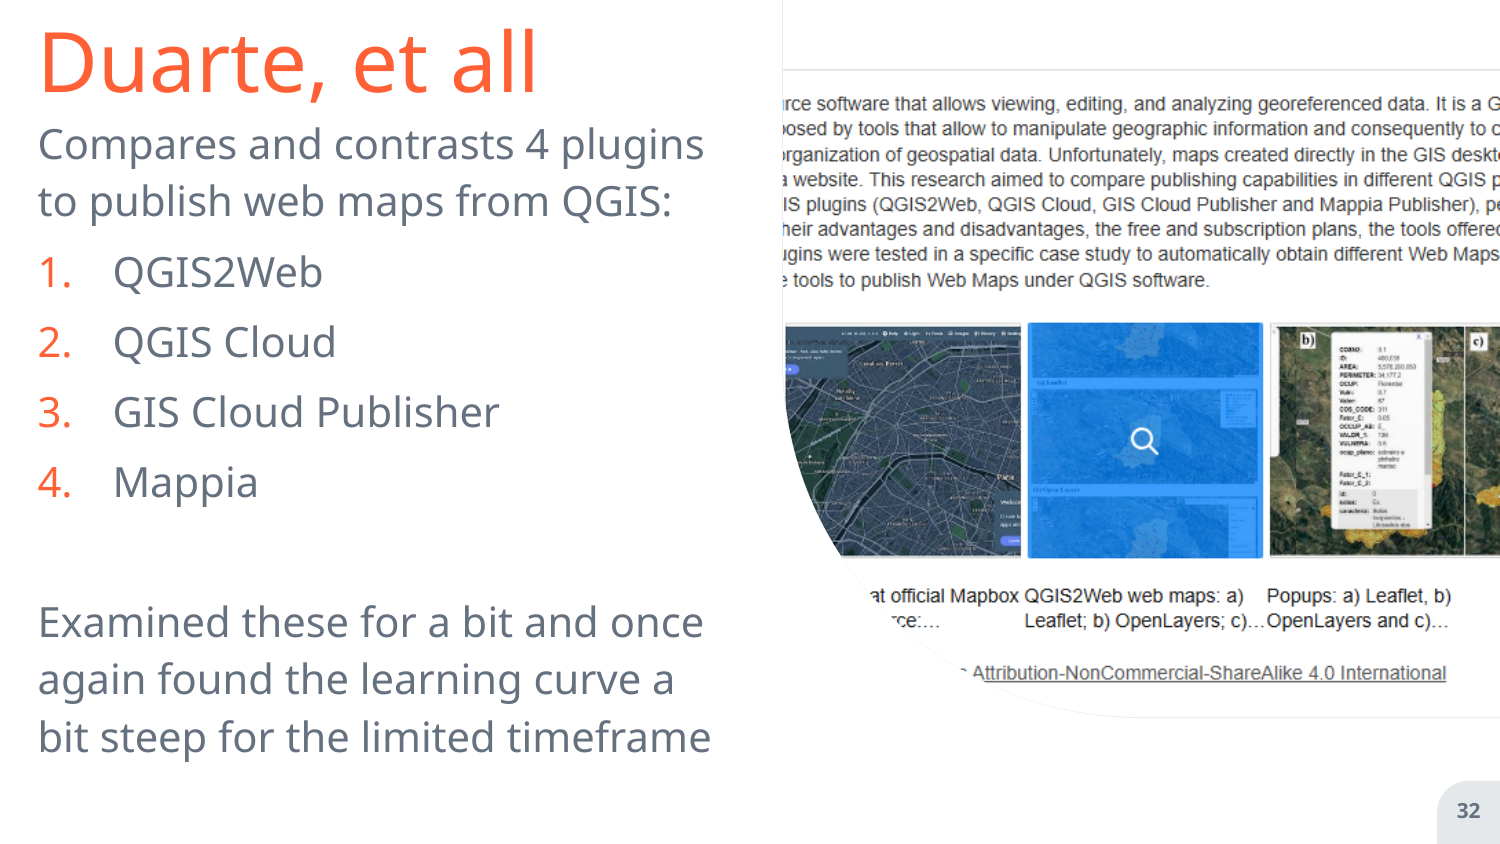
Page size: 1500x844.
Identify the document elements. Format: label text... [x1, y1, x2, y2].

list Compares and contrasts 4 plugins to publish web maps from QGIS: QGIS2Web QGIS Cloud GIS Cloud Publisher Mappia Examined these for a bit and once again found the learning curve a bit steep for the limited timeframe [37, 110, 731, 844]
picture [782, 0, 1500, 718]
title Duarte, et all [37, 17, 777, 111]
slide_number 32 [1437, 780, 1500, 844]
